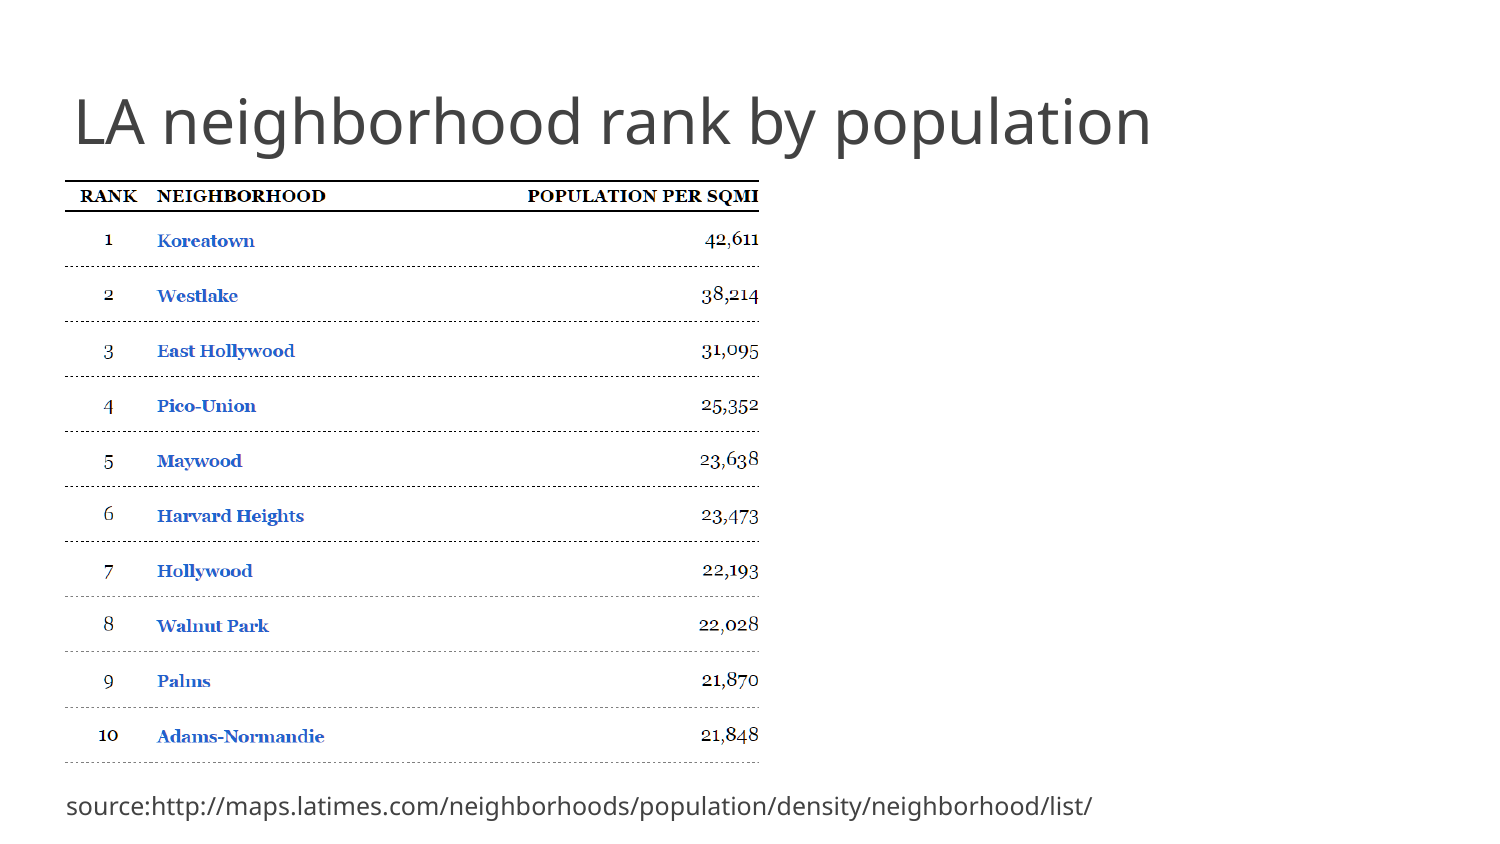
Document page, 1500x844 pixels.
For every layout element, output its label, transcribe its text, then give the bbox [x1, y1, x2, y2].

picture [63, 179, 764, 764]
list source:http://maps.latimes.com/neighborhoods/population/density/neighborhood/list/ [51, 771, 1321, 809]
title LA neighborhood rank by population [58, 51, 1456, 172]
